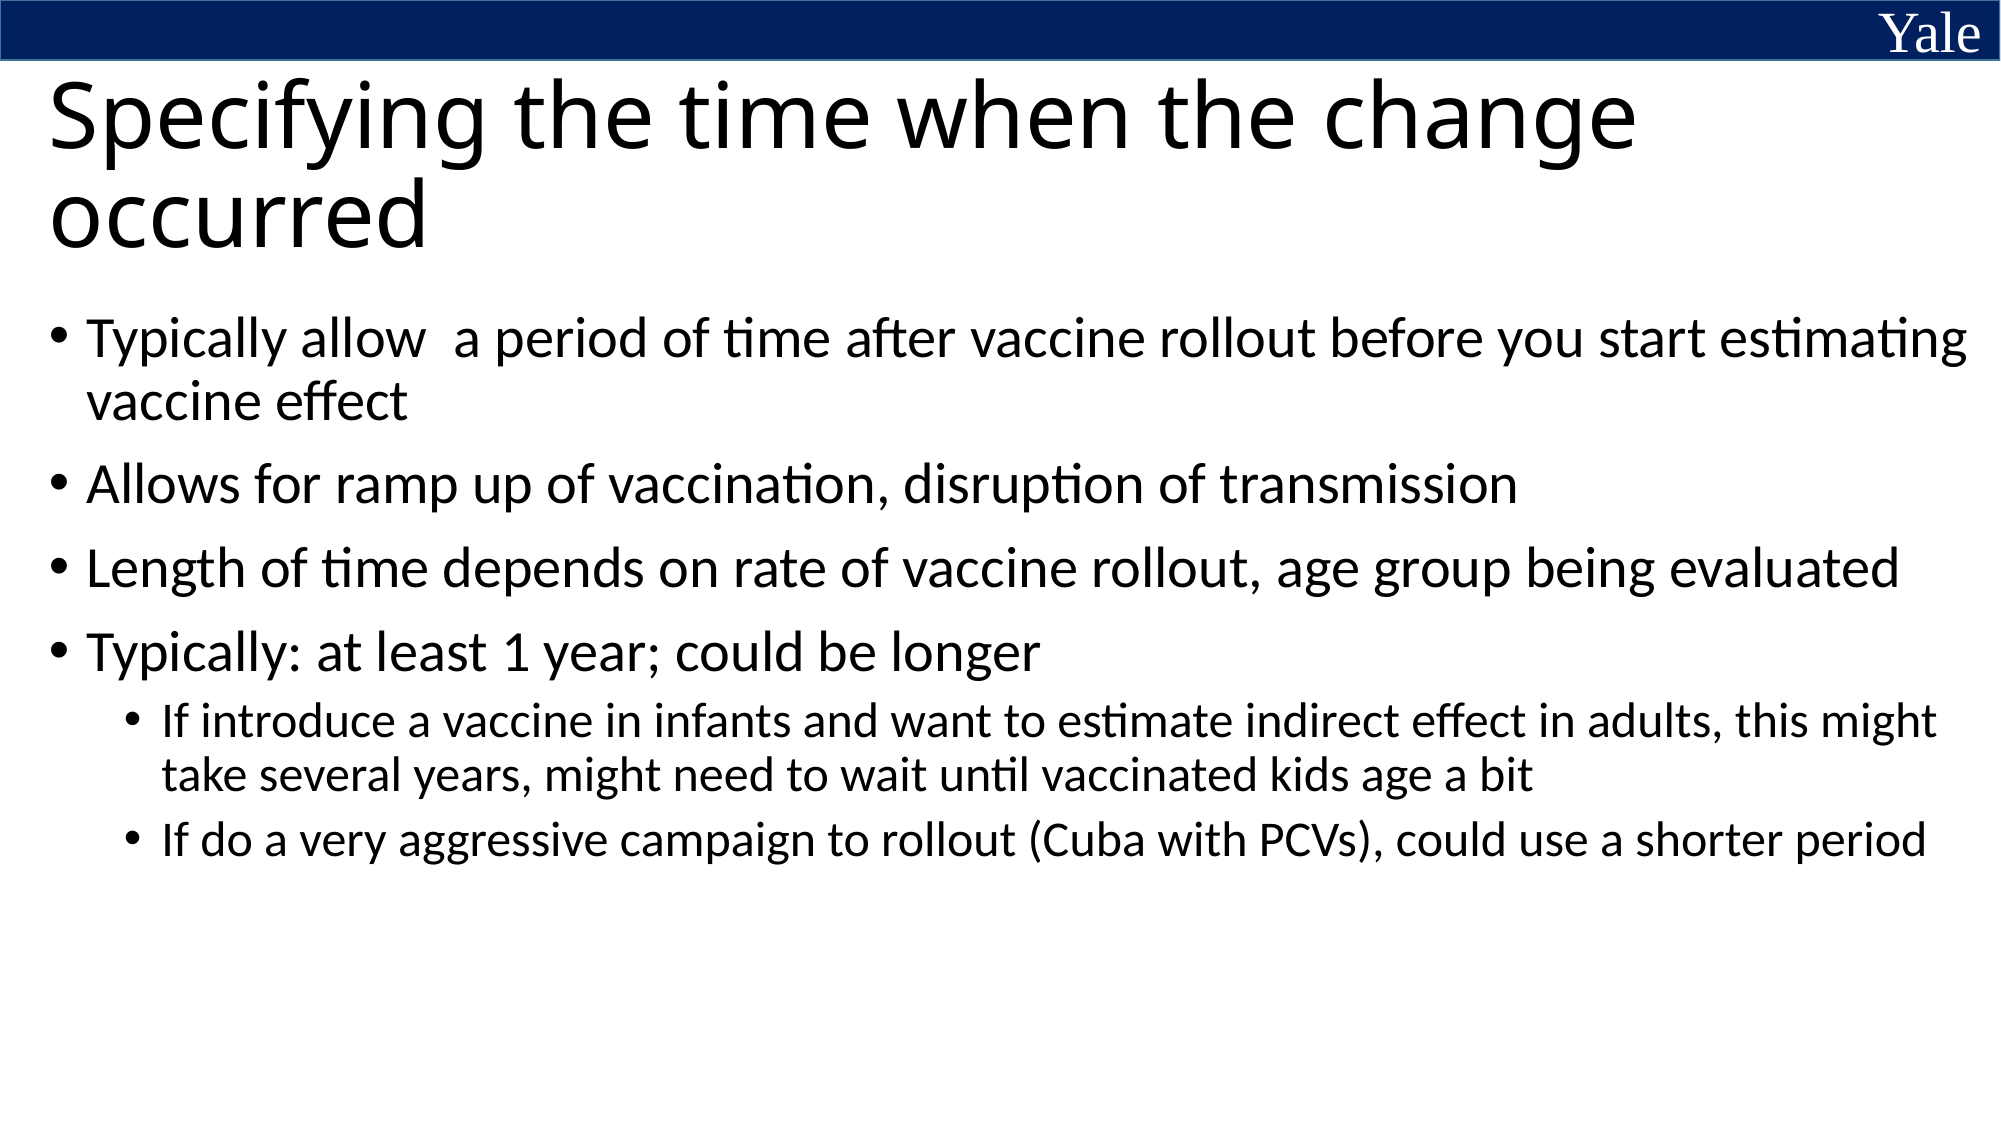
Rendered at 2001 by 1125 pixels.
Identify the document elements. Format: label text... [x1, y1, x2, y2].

list Typically allow a period of time after vaccine rollout before you start estimating vaccine effect Allows for ramp up of vaccination, disruption of transmission Length of time depends on rate of vaccine rollout, age group being evaluated Typically: at least 1 year; could be longer If introduce a vaccine in infants and want to estimate indirect effect in adults, this might take several years, might need to wait until vaccinated kids age a bit If do a very aggressive campaign to rollout (Cuba with PCVs), could use a shorter period [33, 299, 2000, 1014]
title Specifying the time when the change occurred [33, 59, 2000, 278]
